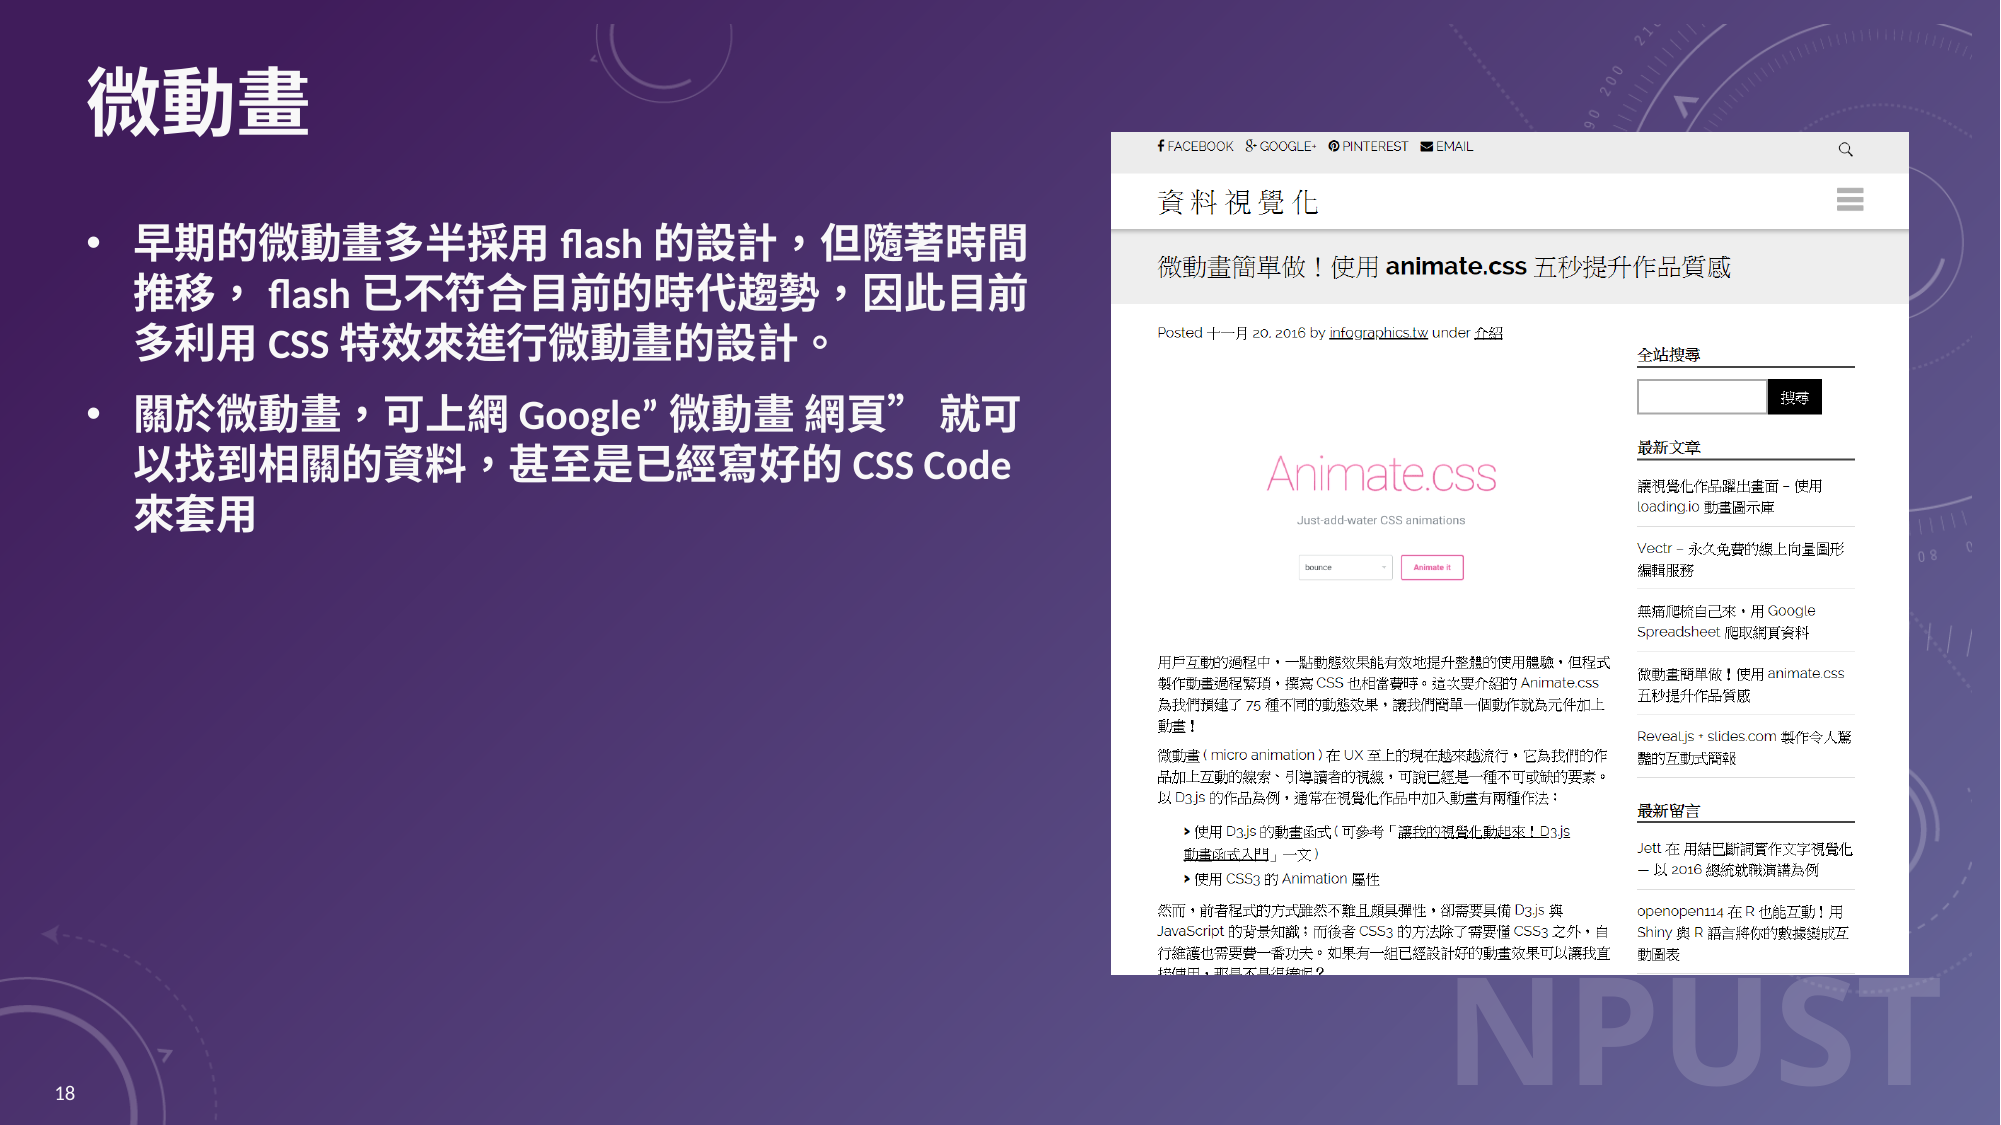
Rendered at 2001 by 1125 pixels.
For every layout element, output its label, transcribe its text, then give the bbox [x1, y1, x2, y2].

title 微動畫 [71, 24, 1909, 177]
picture [0, 24, 1972, 1125]
list 早期的微動畫多半採用flash的設計，但隨著時間推移，flash已不符合目前的時代趨勢，因此目前多利用CSS特效來進行微動畫的設計。 關於微動畫，可上網Google”微動畫 網頁” 就可以找到相關的資料，甚至是已經寫好的CSS Code來套用 [71, 209, 1053, 1034]
slide_number 18 [0, 1060, 91, 1123]
